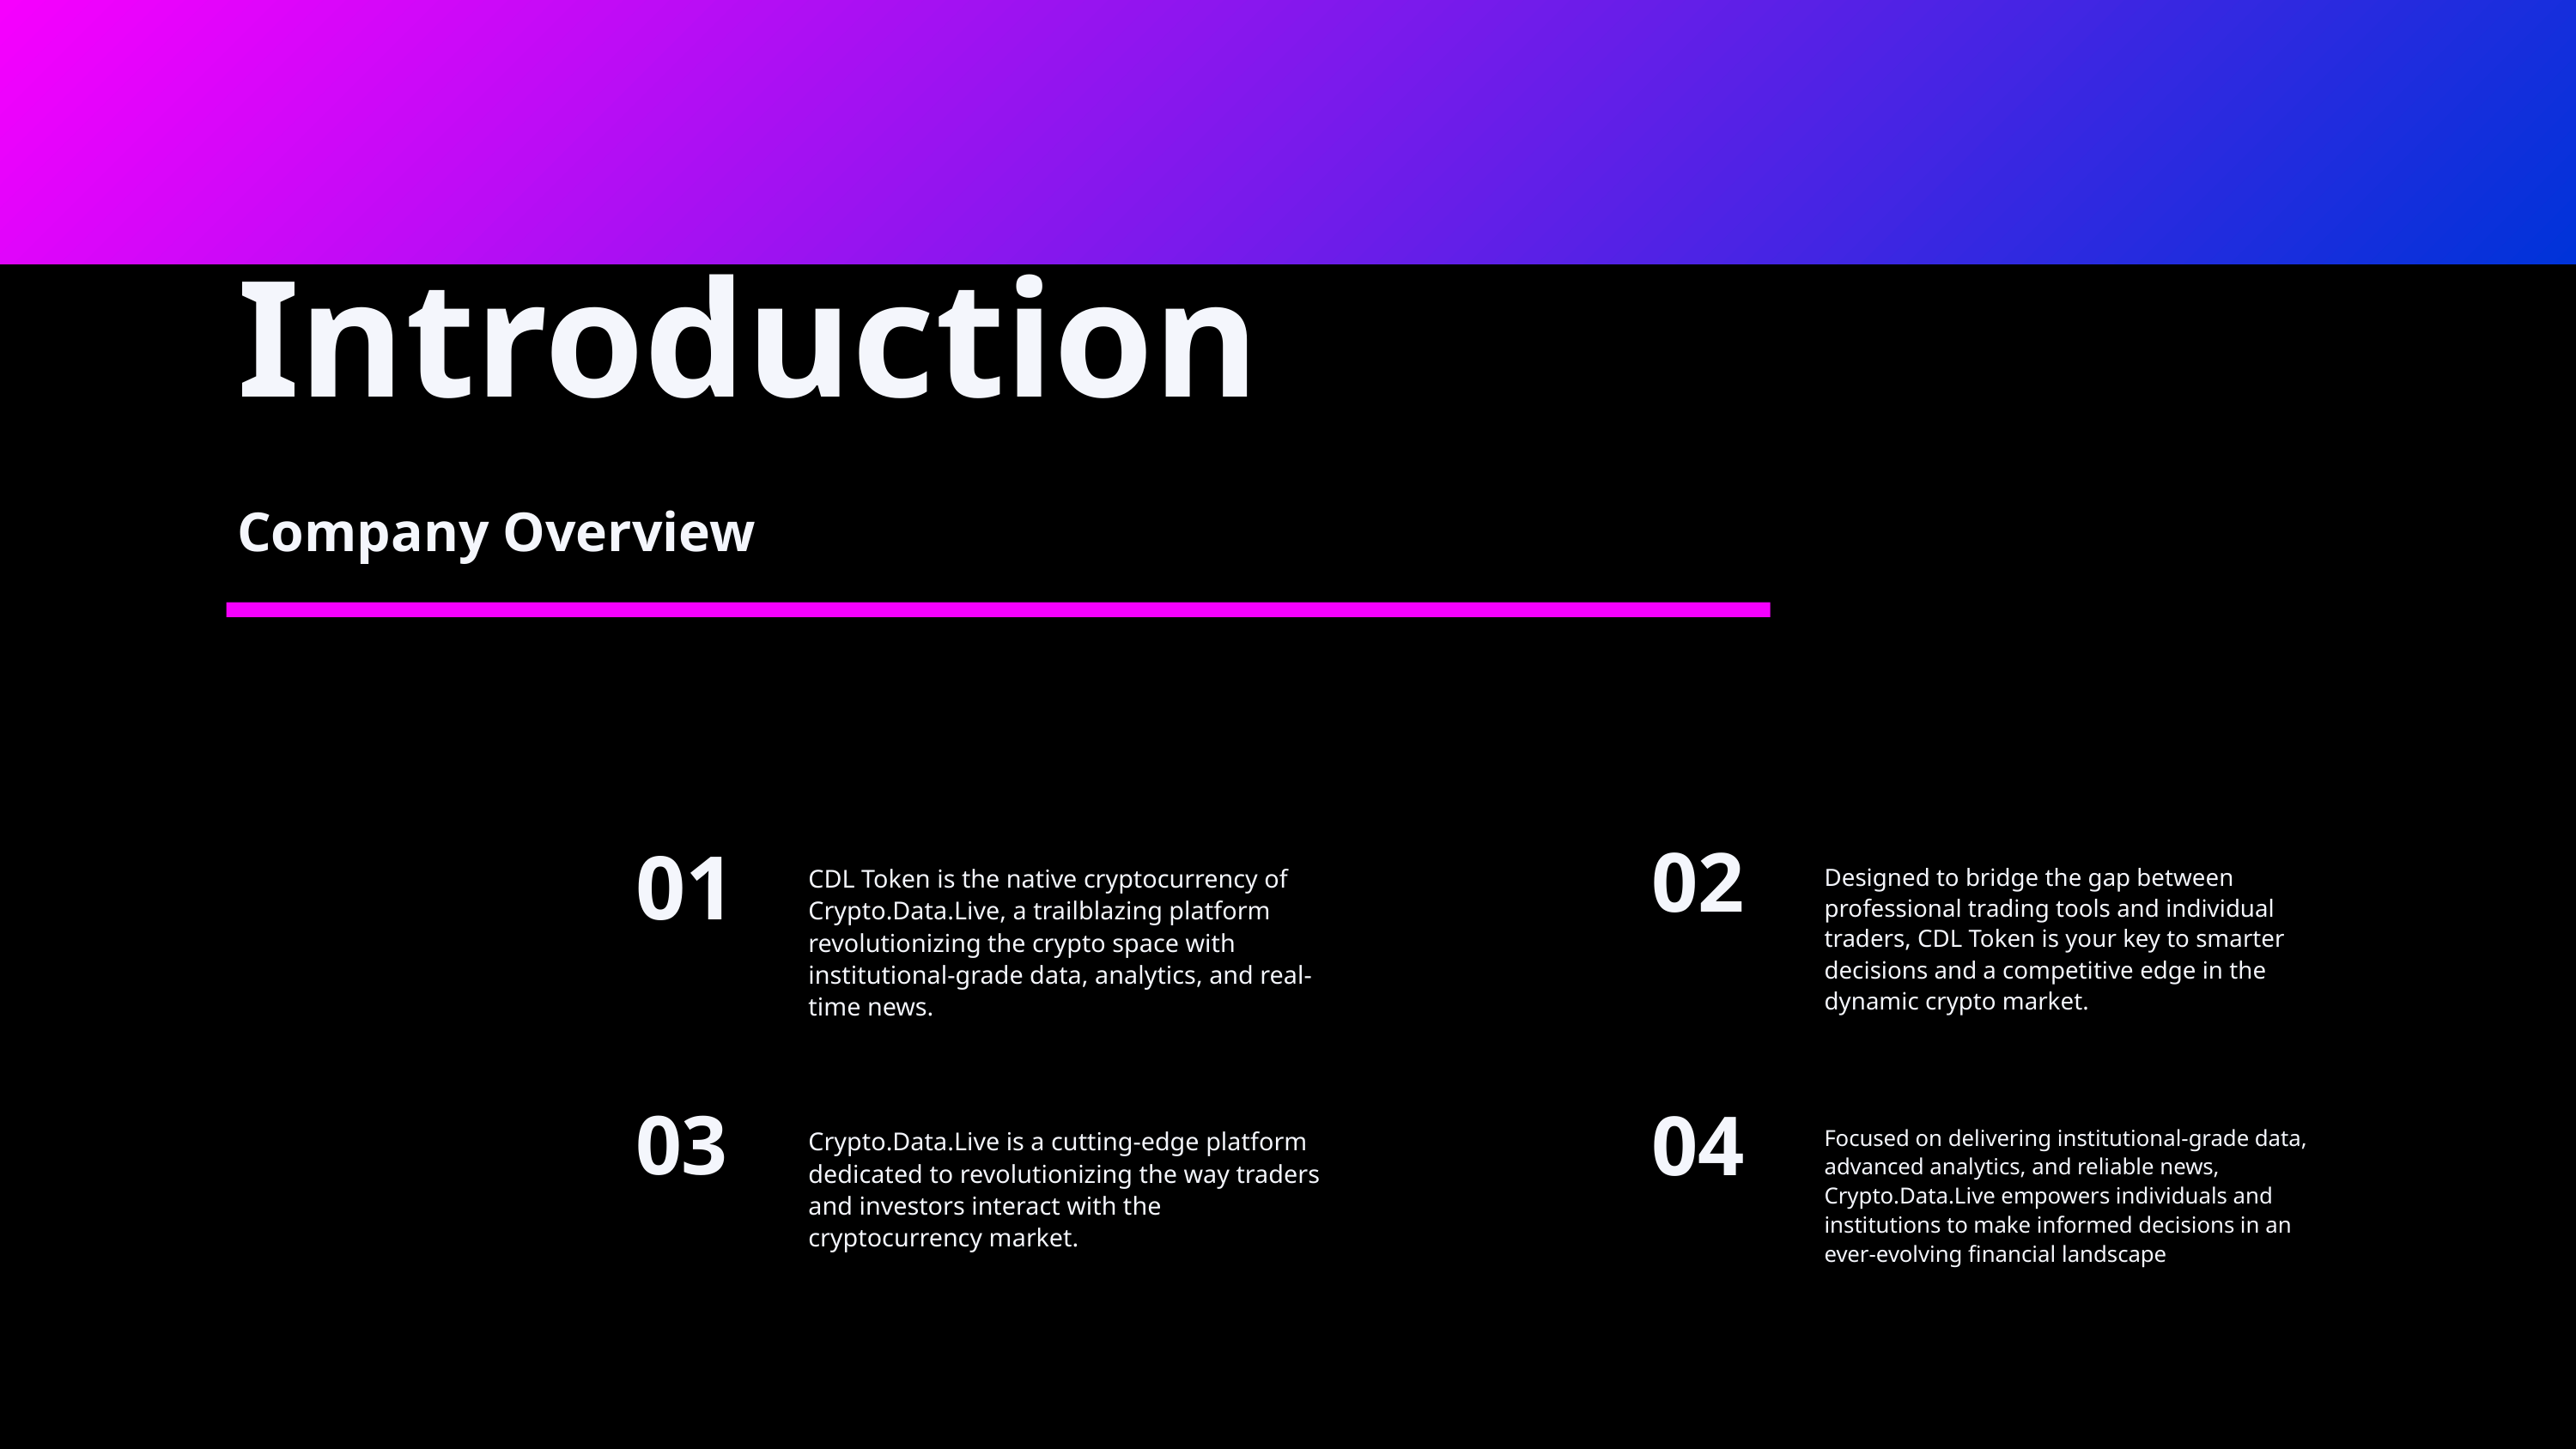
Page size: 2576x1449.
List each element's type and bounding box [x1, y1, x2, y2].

text_box [1651, 1097, 2340, 1264]
text_box [0, 0, 2576, 264]
text_box [635, 1097, 1323, 1246]
text_box [1651, 834, 2340, 1015]
text_box [236, 243, 2034, 564]
text_box [635, 834, 1323, 1014]
